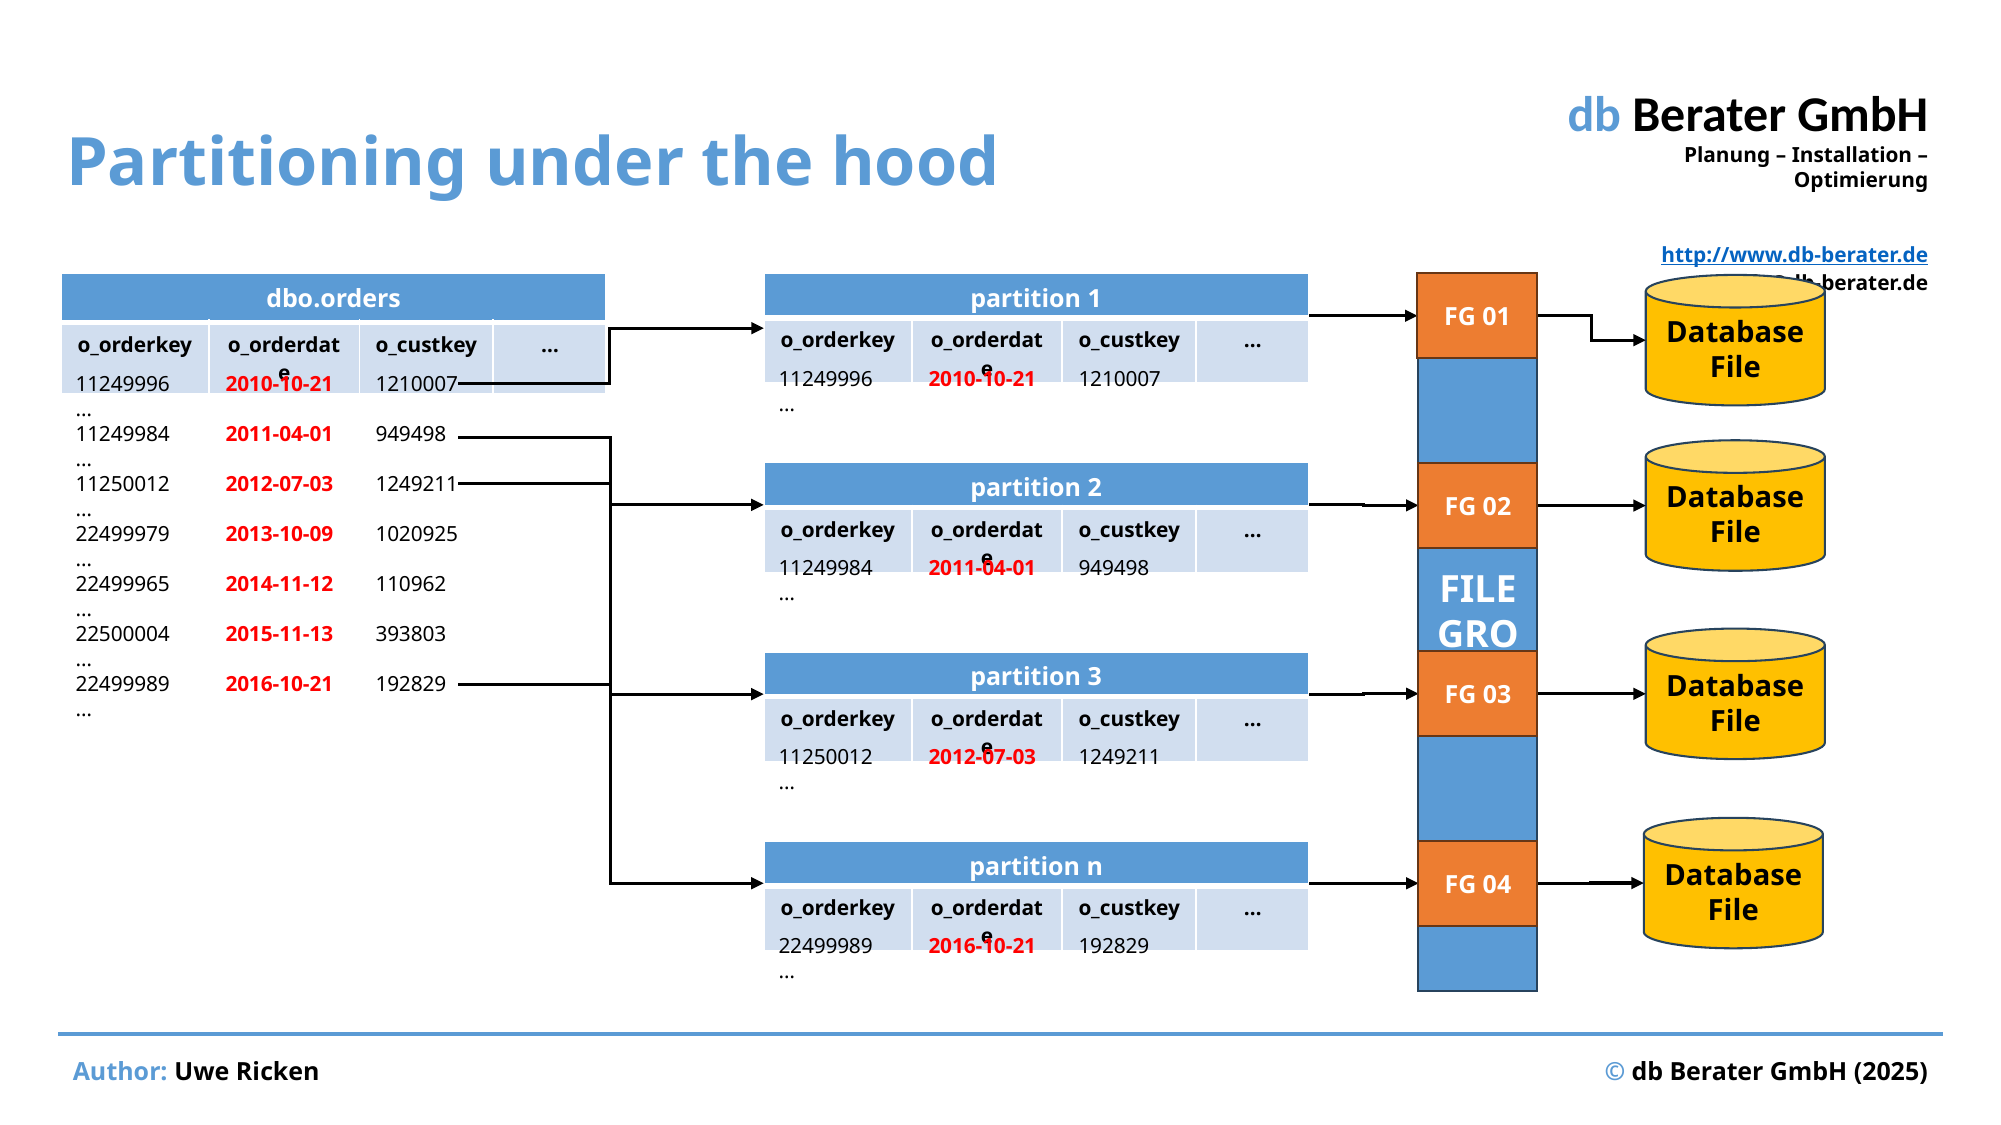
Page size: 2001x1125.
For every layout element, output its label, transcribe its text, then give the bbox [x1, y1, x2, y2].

title Partition Switching [1648, 630, 1823, 660]
table_header partition 1 [765, 274, 1308, 315]
text_box 11249996 2010-10-21 1210007 … 11249984 2011-04-01 949498 … 11250012 2012-07-03 1249211 … 22499979 2013-10-09 1020925 … 22499965 2014-11-12 110962 … 22500004 2015-11-13 393803 … 22499989 2016-10-21 192829 … [60, 363, 607, 728]
text_box FG 04 [1417, 840, 1538, 927]
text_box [458, 483, 764, 684]
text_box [458, 684, 764, 884]
table_header partition 3 [765, 653, 1308, 694]
table_cell o_orderkey [765, 510, 911, 547]
text_box FILEGROUP [1417, 359, 1538, 462]
table_cell o_orderdate [913, 889, 1061, 925]
table_cell … [1197, 510, 1308, 547]
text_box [1537, 315, 1646, 341]
table_cell o_orderkey [765, 889, 911, 925]
table_header partition 2 [765, 463, 1308, 505]
title Partitioning under the hood [54, 72, 1473, 256]
text_box FILEGROUP [1417, 927, 1538, 992]
text_box FG 03 [1417, 650, 1538, 737]
table_cell o_custkey [1063, 321, 1195, 358]
table_header dbo.orders [62, 274, 605, 320]
text_box 22499989 2016-10-21 192829 … [763, 925, 1310, 991]
table_cell o_custkey [360, 325, 458, 363]
table_header partition n [765, 842, 1308, 883]
table_cell o_orderdate [913, 699, 1061, 736]
title Maintenance [1648, 276, 1823, 306]
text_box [458, 437, 764, 483]
table_cell … [1197, 889, 1308, 925]
table_cell o_custkey [1063, 889, 1195, 925]
text_box Database File [1644, 627, 1826, 761]
text_box 11250012 2012-07-03 1249211 … [764, 736, 1310, 802]
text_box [458, 315, 764, 384]
text_box FILEGROUP [1417, 549, 1538, 650]
text_box Database File [1642, 816, 1824, 950]
table_cell o_custkey [1063, 699, 1195, 736]
table_cell o_orderdate [210, 325, 359, 363]
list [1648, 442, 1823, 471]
text_box Database File [1644, 439, 1826, 572]
text_box FG 01 [1416, 272, 1538, 359]
table_cell … [1197, 699, 1308, 736]
table_cell o_orderkey [765, 321, 911, 358]
table_cell o_orderkey [62, 325, 208, 363]
text_box 11249984 2011-04-01 949498 … [764, 547, 1310, 612]
text_box FG 02 [1417, 462, 1538, 549]
title Data Storage Internals [1646, 819, 1821, 849]
table_cell o_orderdate [913, 510, 1061, 547]
text_box 11249996 2010-10-21 1210007 … [763, 358, 1310, 423]
table_cell … [1197, 321, 1308, 358]
table_cell o_orderdate [913, 321, 1061, 358]
text_box Database File [1644, 273, 1826, 407]
table_cell o_custkey [1063, 510, 1195, 547]
table_cell o_orderkey [765, 699, 911, 736]
text_box FILEGROUP [1417, 737, 1538, 840]
